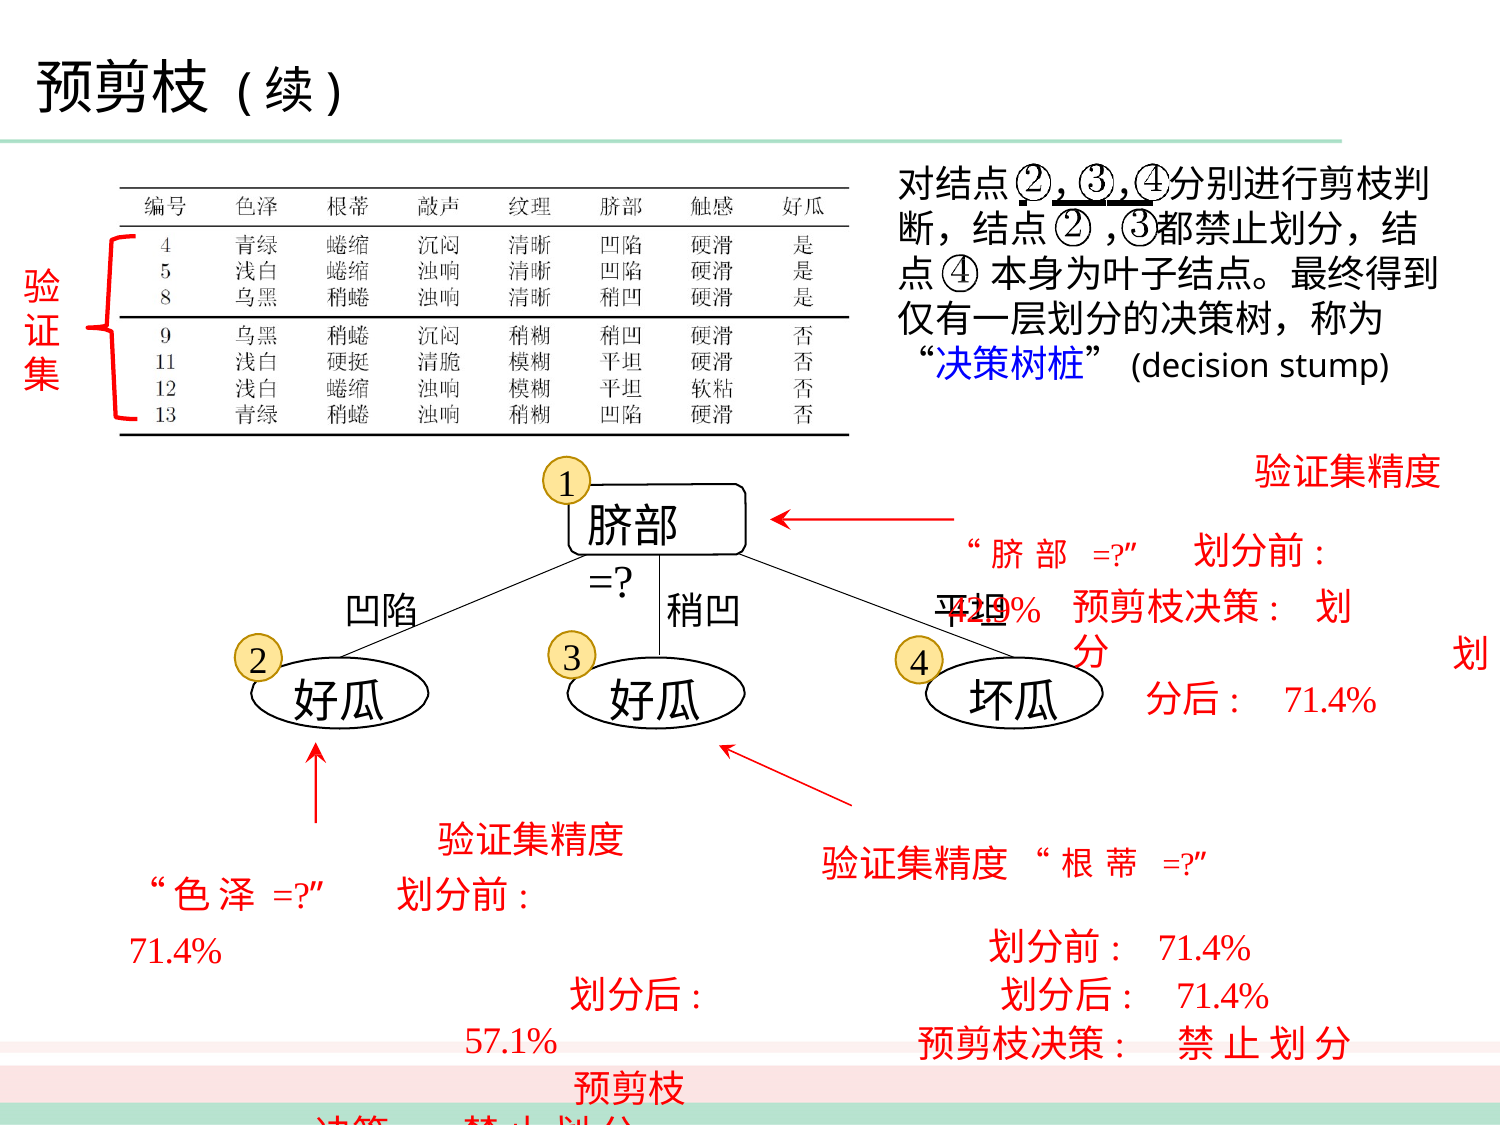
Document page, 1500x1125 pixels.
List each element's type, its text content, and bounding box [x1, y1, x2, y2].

text_box 验证集精度 “根蒂=?” 划分前: 71.4% 划分后: 71.4% 预剪枝决策: 禁止划分 [753, 806, 1400, 1065]
text_box [579, 460, 591, 501]
text_box 验证集精度 “脐部=?” 划分前: 42.9% 划分后: 71.4% [946, 438, 1445, 721]
title 预剪枝 (续) [30, 42, 1470, 239]
text_box [305, 742, 327, 824]
text_box [543, 460, 555, 501]
text_box 1 [555, 458, 579, 504]
text_box [116, 239, 853, 438]
text_box [1125, 239, 1155, 247]
text_box 2 [246, 635, 270, 681]
text_box [567, 657, 745, 723]
text_box [925, 670, 946, 716]
text_box [270, 637, 282, 678]
text_box 坏瓜 [966, 721, 1063, 727]
text_box [718, 744, 853, 807]
text_box 验 证 集 [21, 265, 63, 398]
text_box [251, 657, 429, 723]
text_box 平坦 [931, 586, 946, 632]
text_box [584, 634, 596, 675]
text_box 脐部=? [585, 497, 728, 608]
text_box [941, 254, 979, 293]
text_box [770, 509, 955, 530]
text_box [87, 239, 138, 420]
text_box 验证集精度 “色泽=?” 划分前: 71.4% 划分后: 57.1% 预剪枝决策: 禁止划分 [126, 806, 705, 1125]
picture [0, 0, 1500, 1125]
text_box 预剪枝决策: 划分 [1070, 582, 1375, 673]
text_box [931, 639, 943, 681]
text_box [234, 637, 246, 678]
text_box [1058, 239, 1088, 247]
text_box [548, 634, 560, 675]
text_box [895, 639, 907, 680]
text_box 好瓜 [608, 671, 705, 727]
text_box 好瓜 [291, 671, 388, 727]
text_box [951, 257, 969, 283]
text_box 3 [560, 633, 584, 679]
text_box 稍凹 [664, 586, 744, 632]
text_box [568, 484, 746, 555]
text_box 凹陷 [342, 586, 422, 632]
text_box 4 [907, 638, 931, 684]
text_box 对结点 ， ， 分别进行剪枝判 断，结点 ， 都禁止划分，结 点 本身为叶子结点。最终得到 仅有一层划分的决策树，称为 “决策树桩”(decision stump) [895, 239, 1444, 385]
